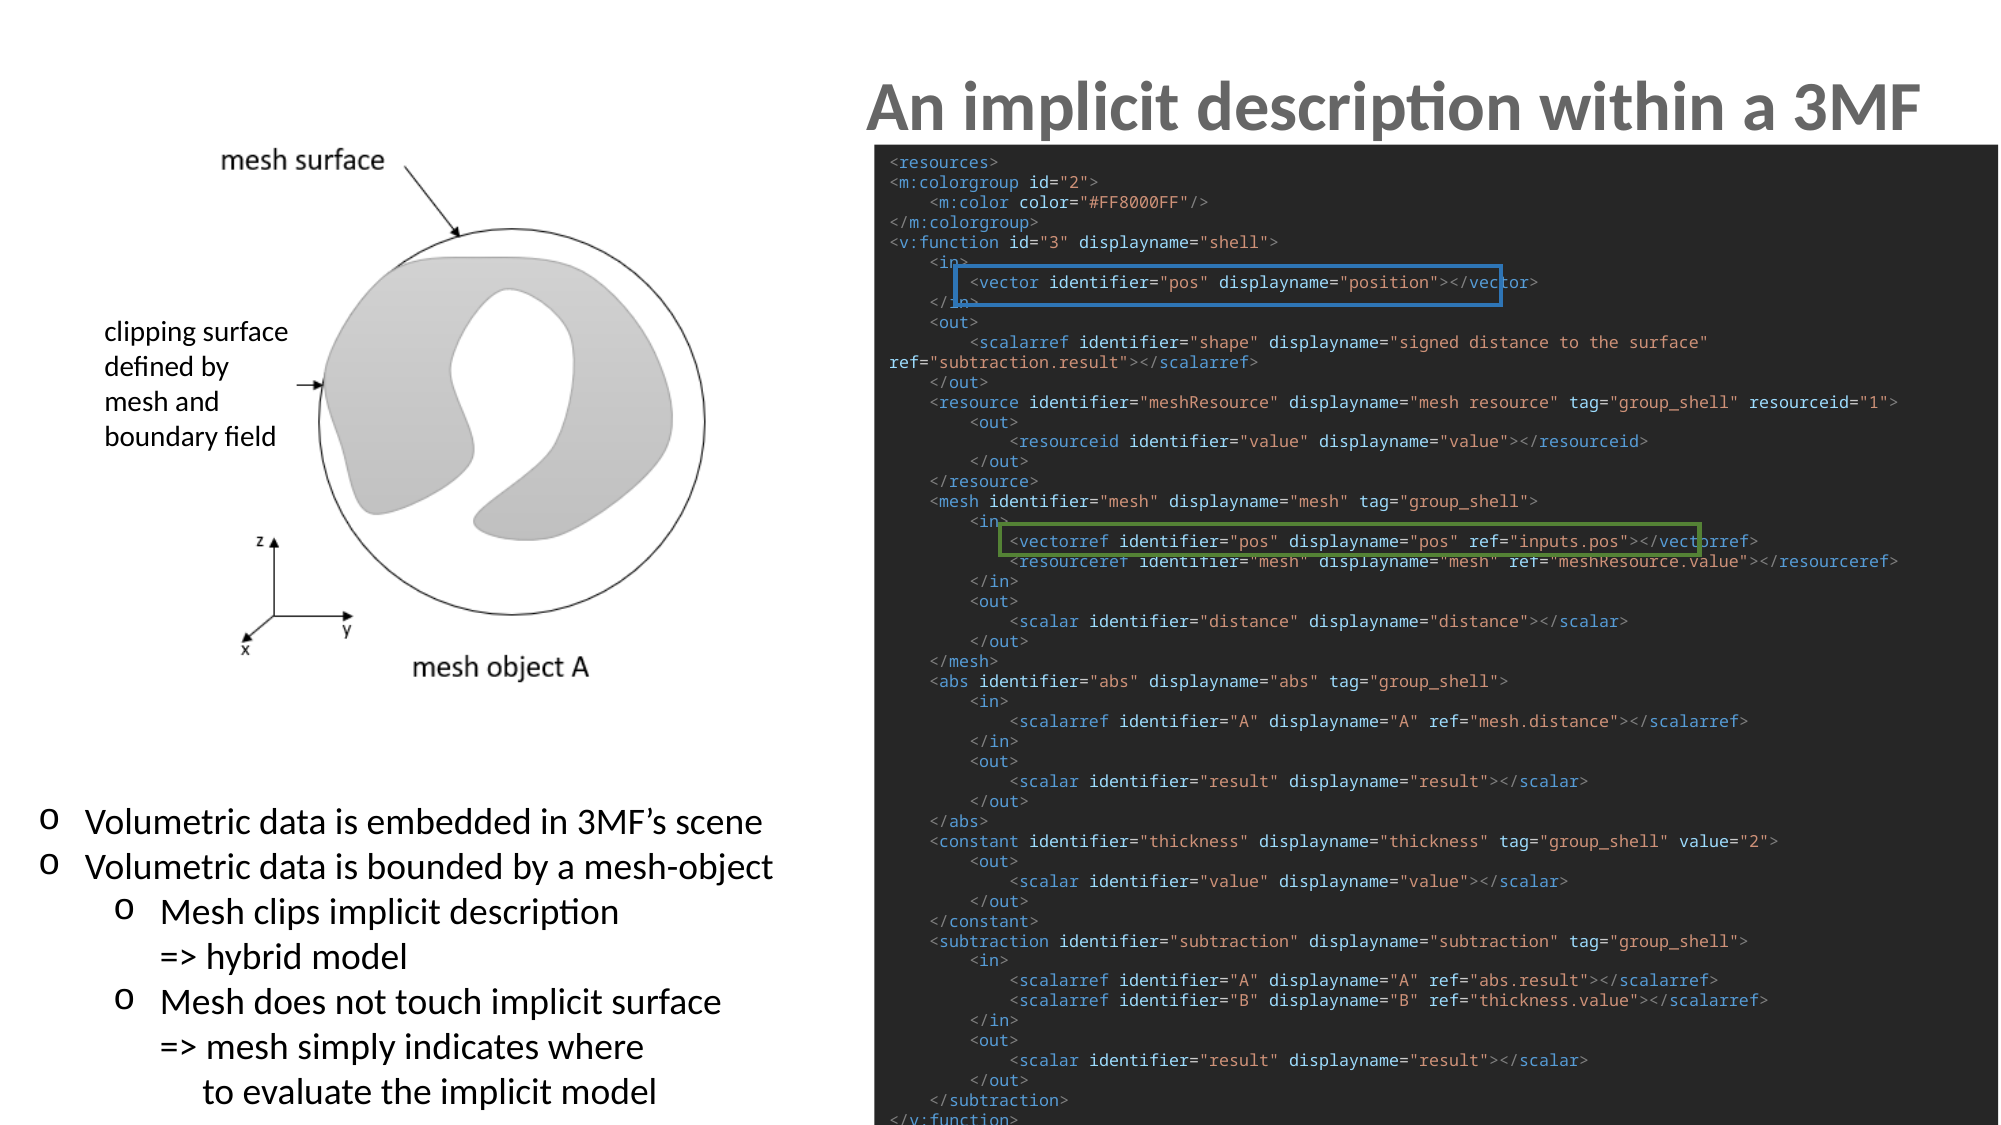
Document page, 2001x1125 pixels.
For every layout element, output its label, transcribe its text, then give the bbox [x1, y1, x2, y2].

text_box [999, 523, 1701, 556]
text_box An implicit description within a 3MF [612, 62, 1942, 169]
text_box [955, 265, 1502, 306]
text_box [25, 140, 834, 707]
text_box Volumetric data is embedded in 3MF’s scene Volumetric data is bounded by a mesh-object Mesh clips implicit description => hybrid model Mesh does not touch implicit surface => mesh simply indicates where to evaluate the implicit model [23, 789, 832, 1120]
text_box <resources> <m:colorgroup id="2"> <m:color color="#FF8000FF"/> </m:colorgroup> <v:function id="3" displayname="shell"> <in> <vector identifier="pos" displayname="position"></vector> </in> <out> <scalarref identifier="shape" displayname="signed distance to the surface" ref="subtraction.result"></scalarref> </out> <resource identifier="meshResource" displayname="mesh resource" tag="group_shell" resourceid="1"> <out> <resourceid identifier="value" displayname="value"></resourceid> </out> </resource> <mesh identifier="mesh" displayname="mesh" tag="group_shell"> <in> <vectorref identifier="pos" displayname="pos" ref="inputs.pos"></vectorref> <resourceref identifier="mesh" displayname="mesh" ref="meshResource.value"></resourceref> </in> <out> <scalar identifier="distance" displayname="distance"></scalar> </out> </mesh> <abs identifier="abs" displayname="abs" tag="group_shell"> <in> <scalarref identifier="A" displayname="A" ref="mesh.distance"></scalarref> </in> <out> <scalar identifier="result" displayname="result"></scalar> </out> </abs> <constant identifier="thickness" displayname="thickness" tag="group_shell" value="2"> <out> <scalar identifier="value" displayname="value"></scalar> </out> </constant> <subtraction identifier="subtraction" displayname="subtraction" tag="group_shell"> <in> <scalarref identifier="A" displayname="A" ref="abs.result"></scalarref> <scalarref identifier="B" displayname="B" ref="thickness.value"></scalarref> </in> <out> <scalar identifier="result" displayname="result"></scalar> </out> </subtraction> </v:function> <object id="1" name="Pyramid" partnumber="2719ee27-bfa5-4088-ad4f-cb37199dd612" type="model" p:UUID="2719ee27-bfa5-4088-ad4f-cb37199dd612" pid="2" pindex="0"> <mesh> <vertices> ... </vertices> <triangles> ... </triangles> <v:volumedata> <v:boundary functionid="3" meshbboxonly="false" channel="shape"/> </v:volumedata> </mesh> </object> </resources> [874, 144, 1999, 1125]
